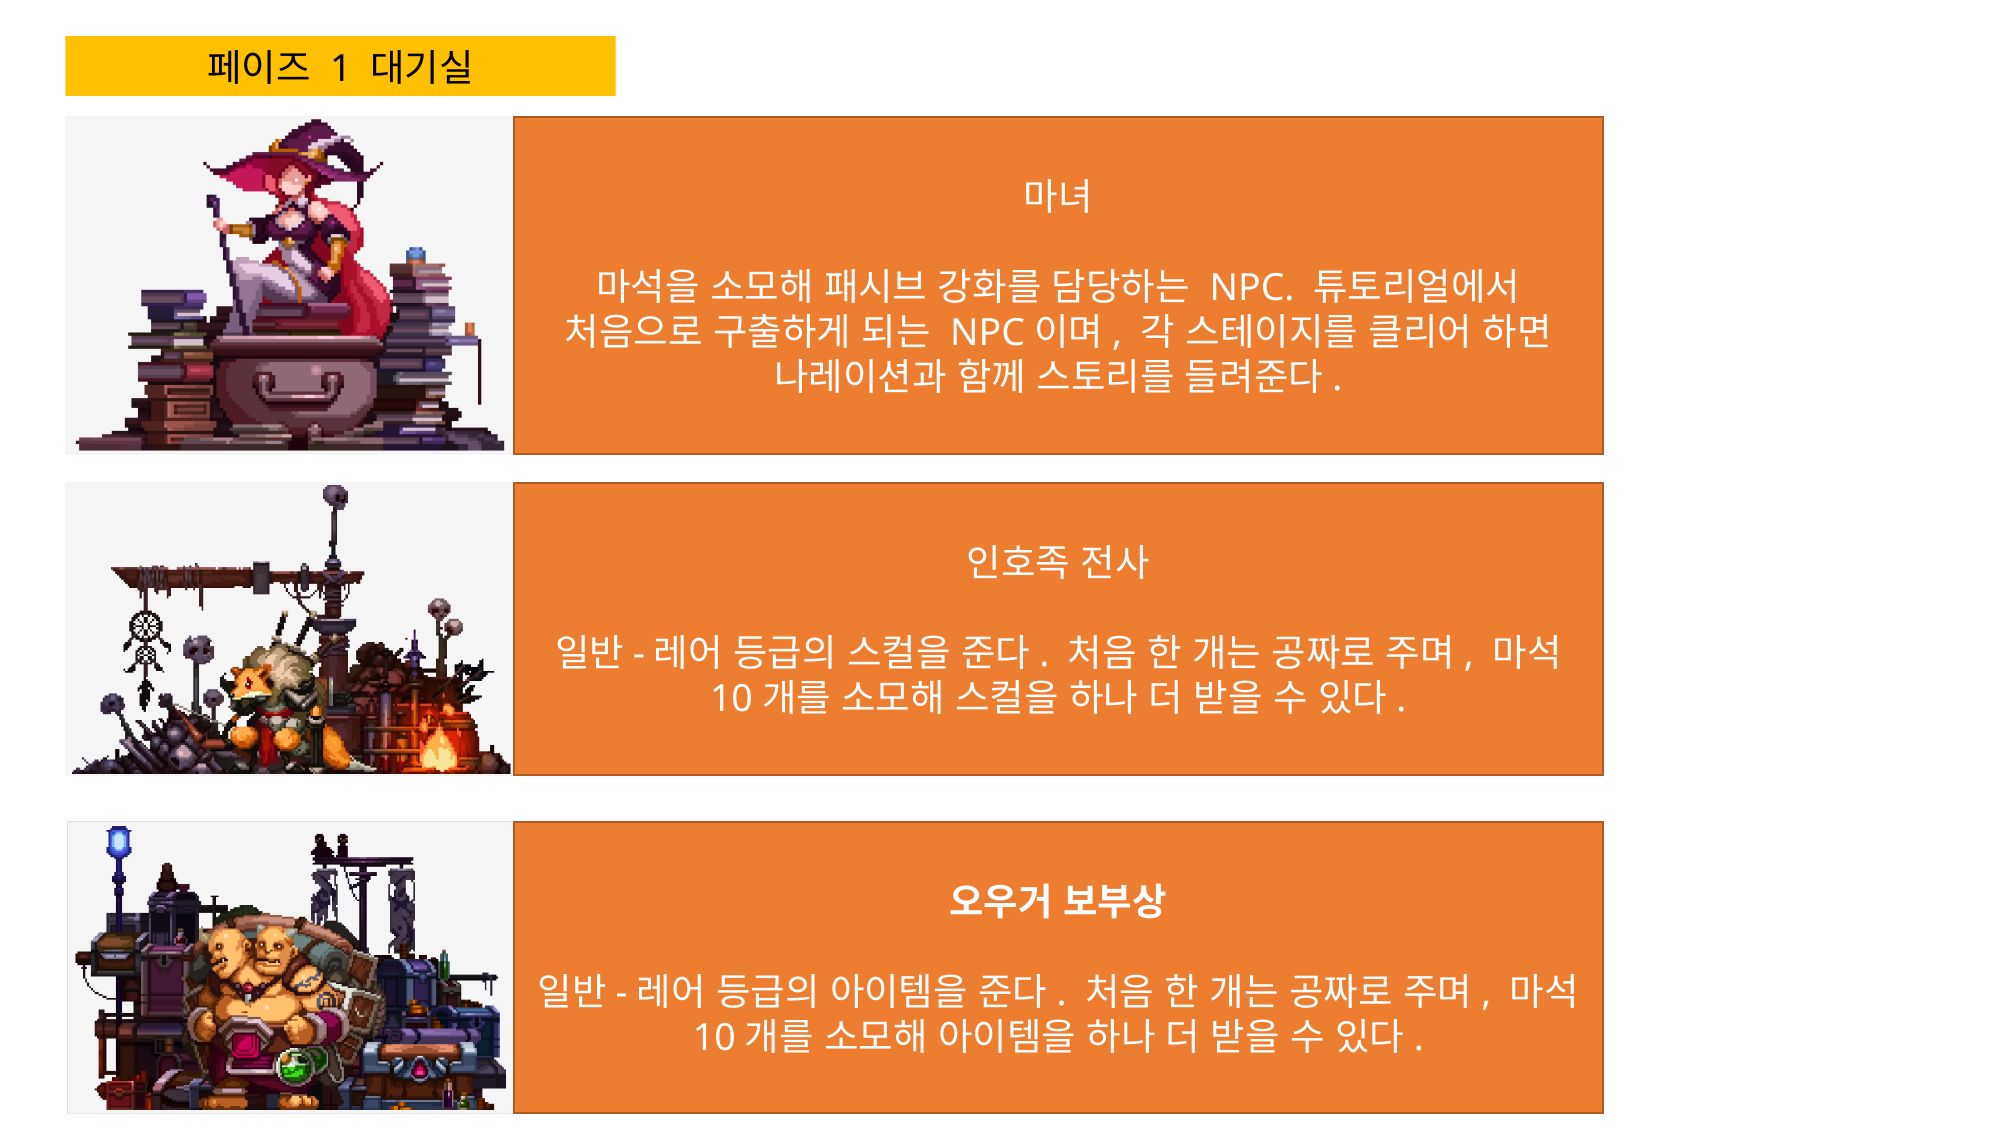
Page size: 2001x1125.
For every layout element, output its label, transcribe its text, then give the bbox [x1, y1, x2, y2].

text_box 오우거 보부상 일반-레어 등급의 아이템을 준다. 처음 한 개는 공짜로 주며, 마석 10개를 소모해 아이템을 하나 더 받을 수 있다. [514, 821, 1604, 1114]
text_box 마녀 마석을 소모해 패시브 강화를 담당하는 NPC. 튜토리얼에서 처음으로 구출하게 되는 NPC이며, 각 스테이지를 클리어 하면 나레이션과 함께 스토리를 들려준다. [514, 116, 1604, 455]
text_box 인호족 전사 일반-레어 등급의 스컬을 준다. 처음 한 개는 공짜로 주며, 마석 10개를 소모해 스컬을 하나 더 받을 수 있다. [514, 482, 1604, 776]
picture [65, 482, 514, 776]
text_box 페이즈 1 대기실 [65, 36, 616, 96]
picture [65, 116, 514, 455]
picture [65, 821, 514, 1114]
